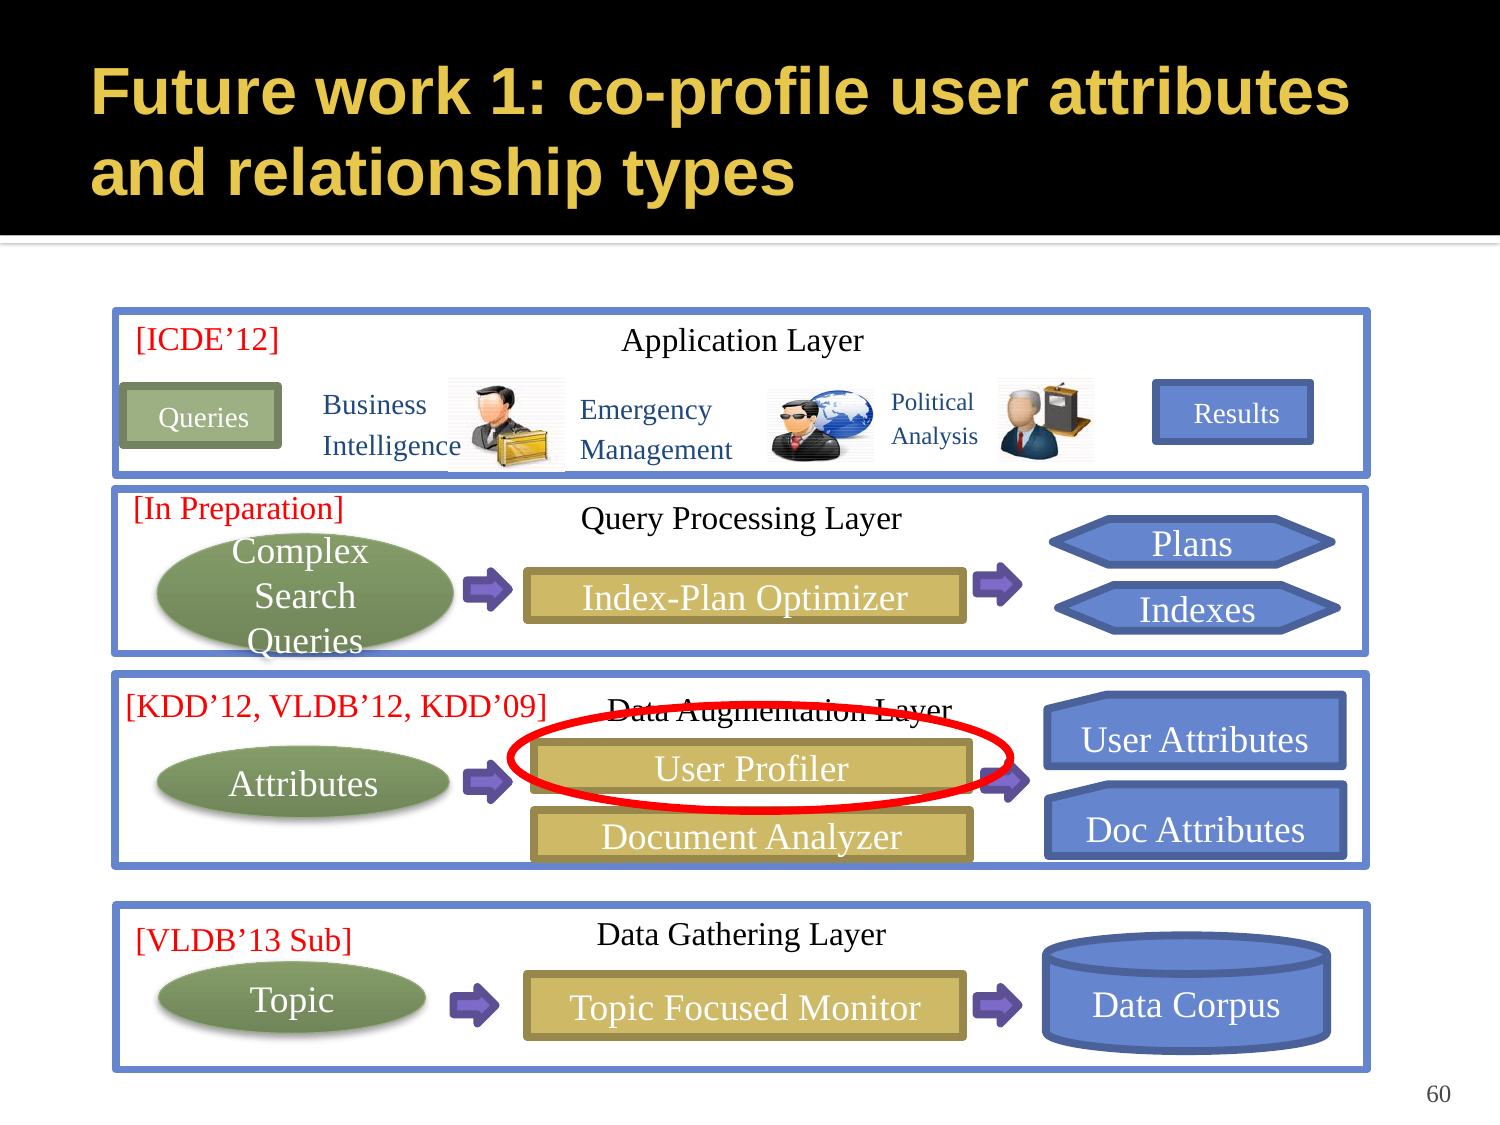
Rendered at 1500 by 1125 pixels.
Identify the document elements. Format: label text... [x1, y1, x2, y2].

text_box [110, 309, 1369, 1070]
slide_number 60 [1345, 1062, 1467, 1108]
title Future work 1: co-profile user attributes and relationship types [75, 25, 1425, 231]
